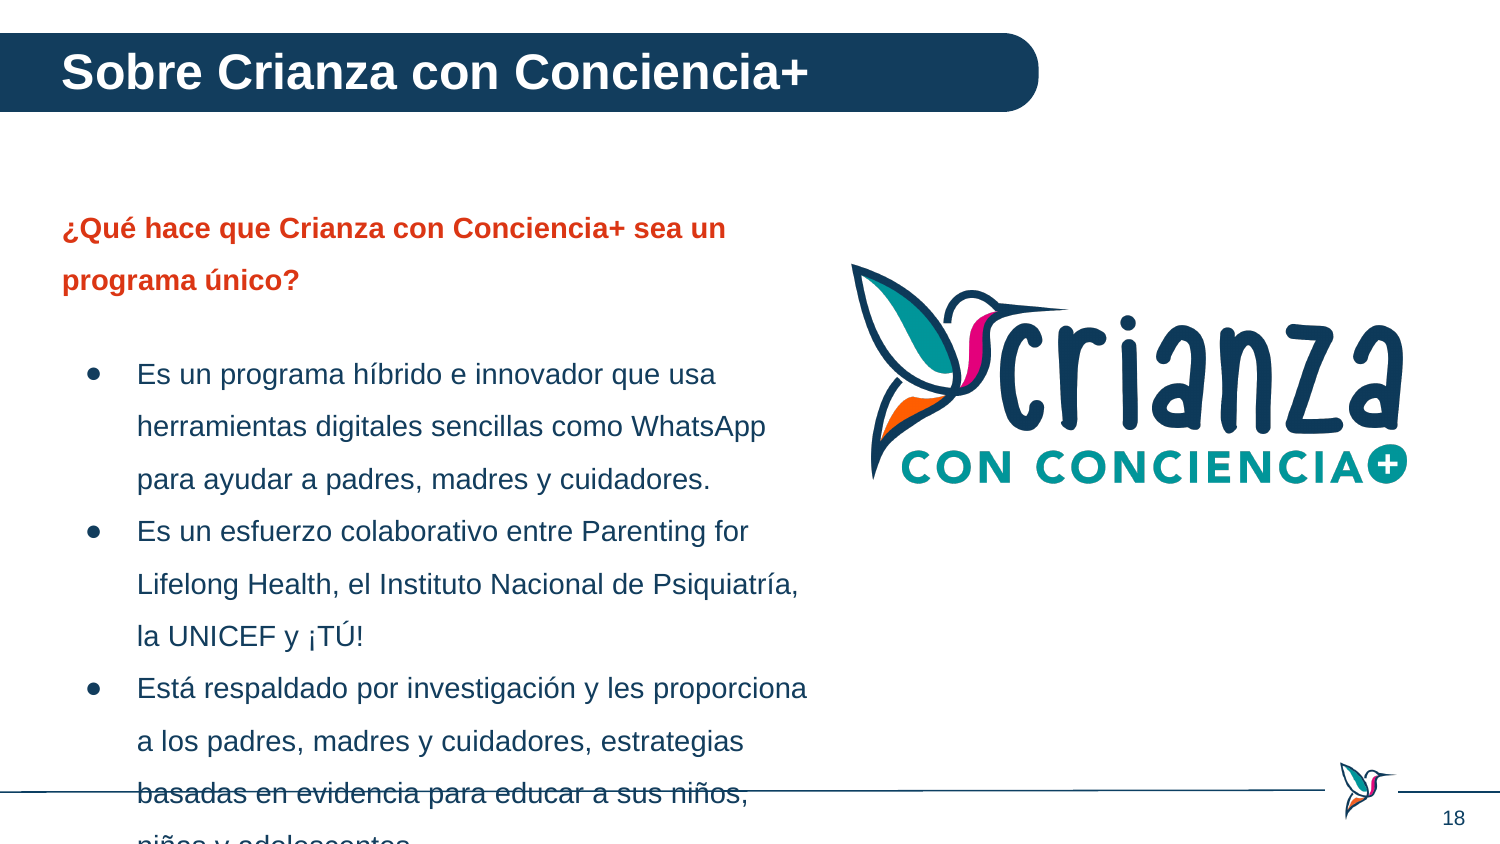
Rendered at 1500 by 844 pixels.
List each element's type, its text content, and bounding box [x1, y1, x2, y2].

text_box Sobre Crianza con Conciencia+ [46, 32, 1500, 108]
text_box ¿Qué hace que Crianza con Conciencia+ sea un programa único? Es un programa híbrido e innovador que usa herramientas digitales sencillas como WhatsApp para ayudar a padres, madres y cuidadores. Es un esfuerzo colaborativo entre Parenting for Lifelong Health, el Instituto Nacional de Psiquiatría, la UNICEF y ¡TÚ! Está respaldado por investigación y les proporciona a los padres, madres y cuidadores, estrategias basadas en evidencia para educar a sus niños, niñas y adolescentes. [46, 184, 830, 844]
picture [848, 236, 1410, 511]
text_box [0, 33, 1020, 112]
picture [1338, 759, 1398, 823]
